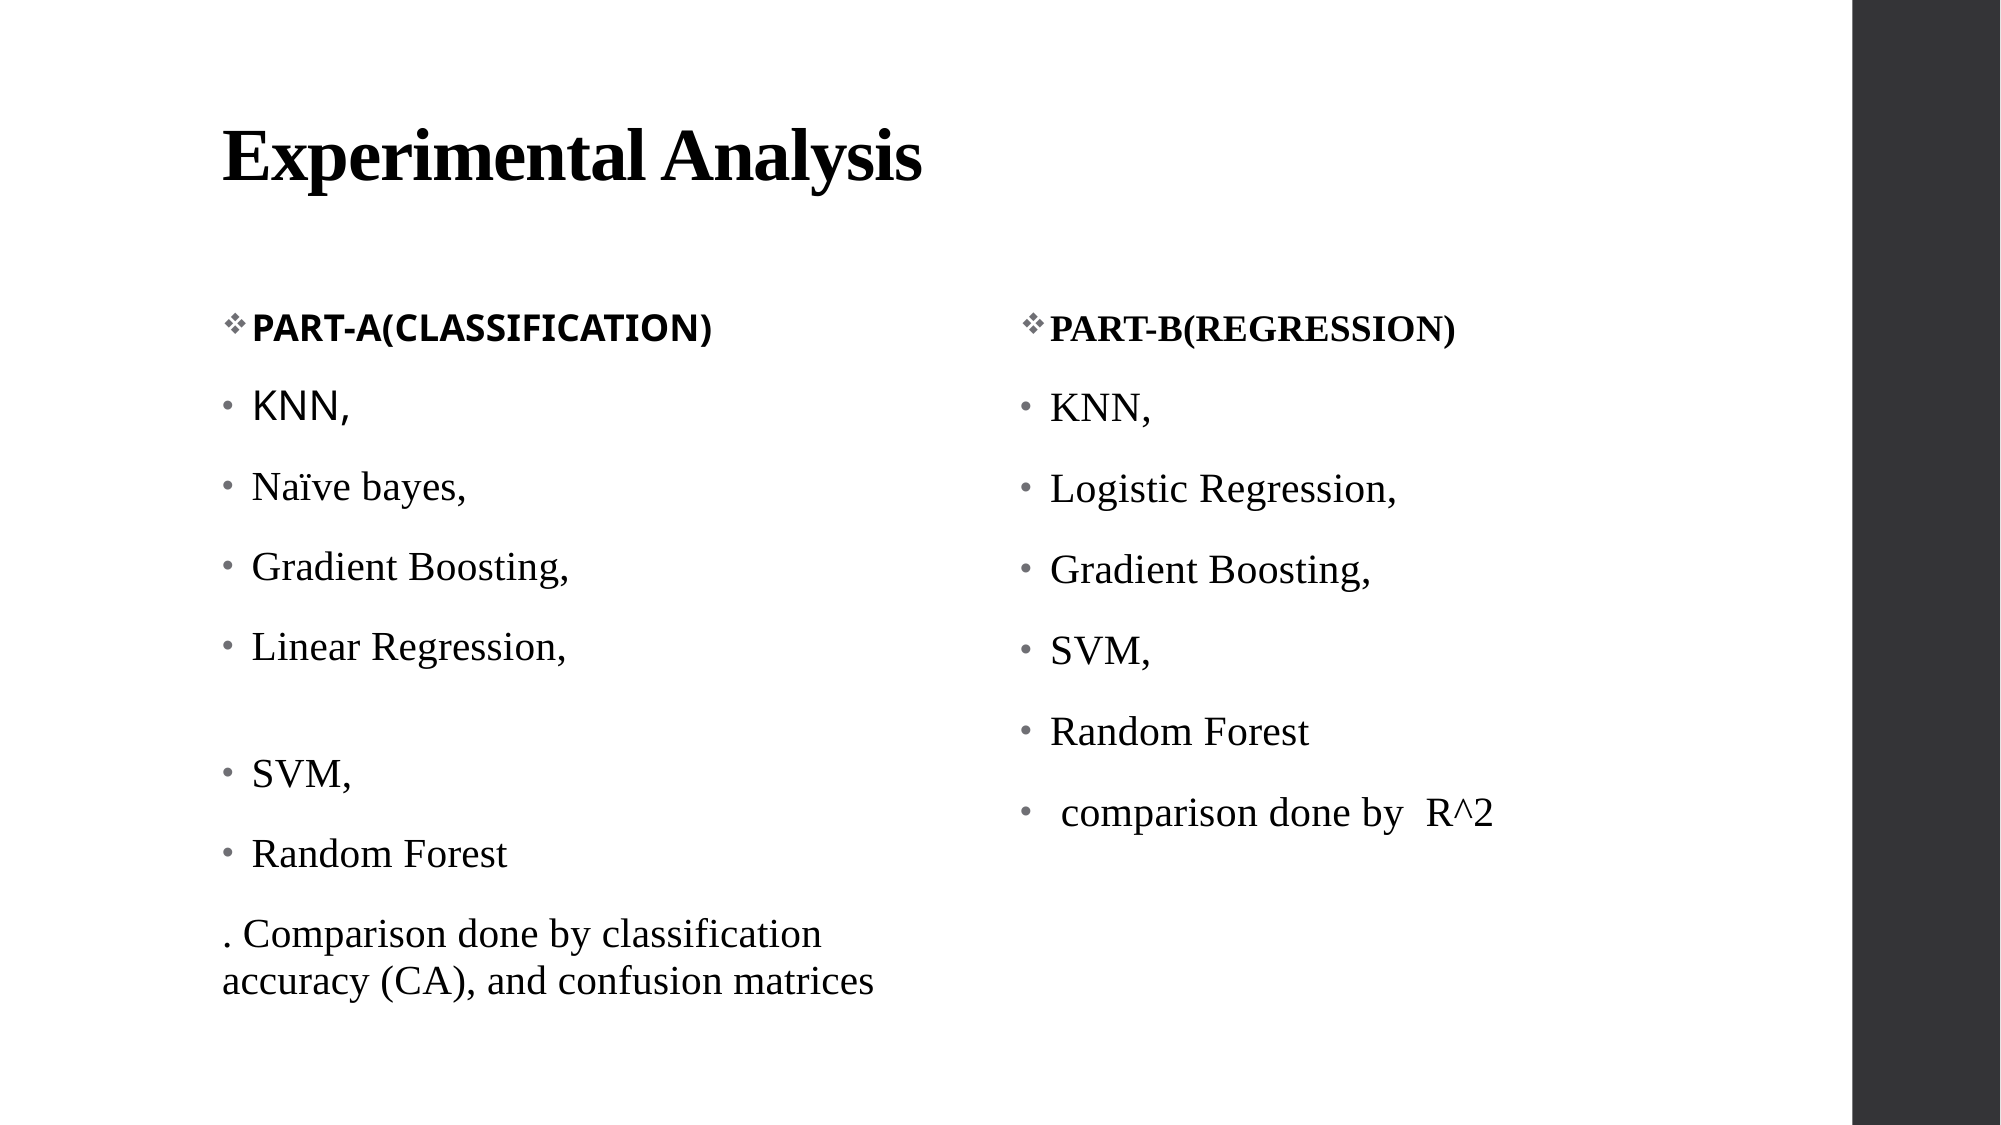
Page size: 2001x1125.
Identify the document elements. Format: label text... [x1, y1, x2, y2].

list PART-A(CLASSIFICATION) KNN, Naïve bayes, Gradient Boosting, Linear Regression, SVM, Random Forest . Comparison done by classification accuracy (CA), and confusion matrices [206, 299, 942, 1014]
title Experimental Analysis [206, 60, 1797, 205]
list PART-B(REGRESSION) KNN, Logistic Regression, Gradient Boosting, SVM, Random Forest comparison done by R^2 [1005, 299, 1740, 1014]
